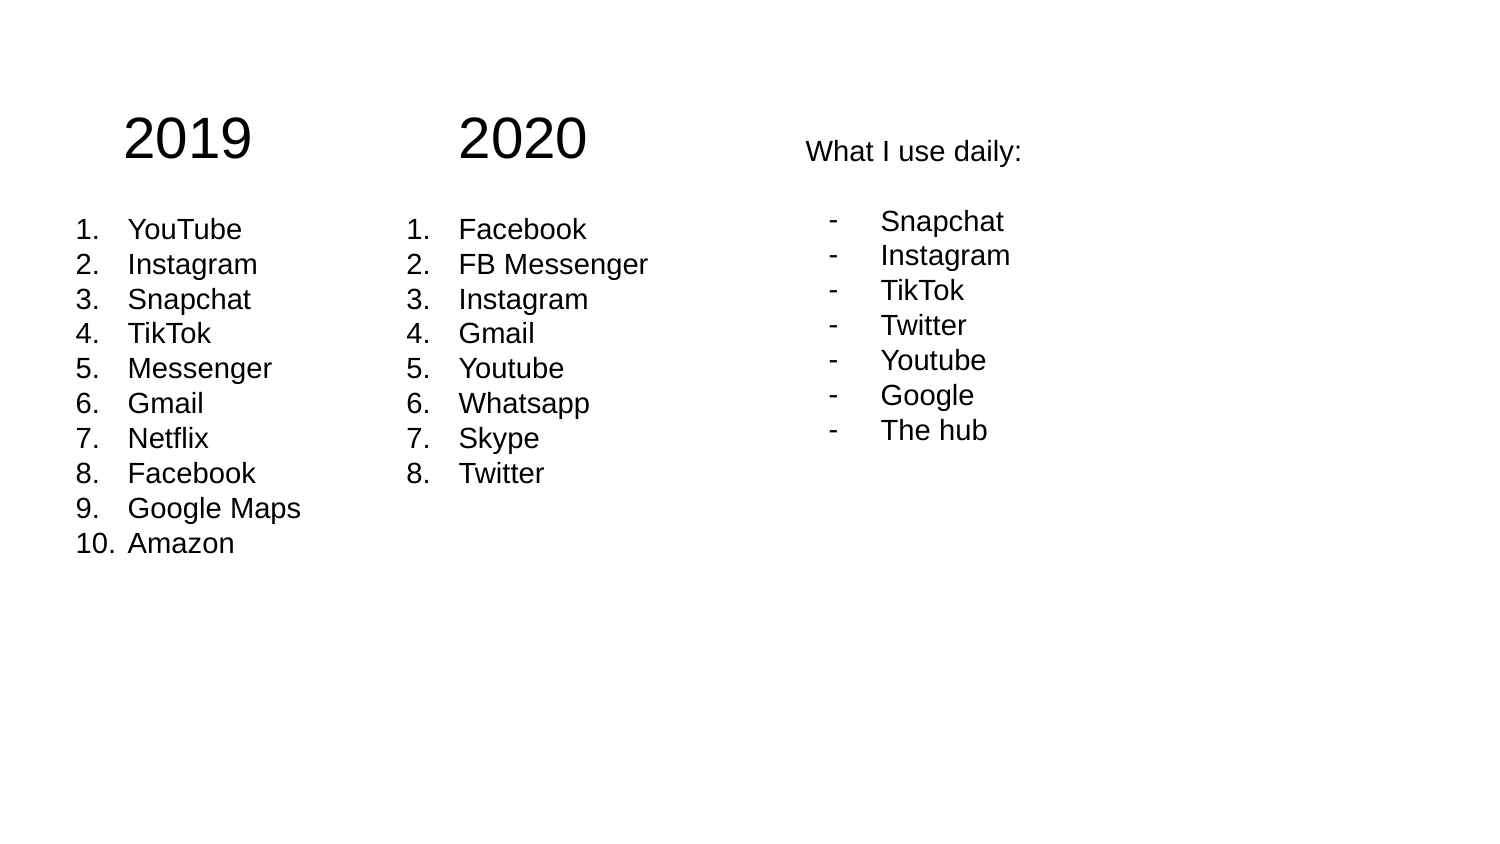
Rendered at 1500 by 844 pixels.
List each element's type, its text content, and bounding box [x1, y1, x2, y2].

text_box Facebook FB Messenger Instagram Gmail Youtube Whatsapp Skype Twitter [368, 195, 700, 524]
text_box 2020 [368, 84, 700, 179]
title 2019 [108, 84, 312, 179]
text_box [784, 98, 1465, 539]
text_box What I use daily: Snapchat Instagram TikTok Twitter Youtube Google The hub [790, 116, 1160, 509]
text_box YouTube Instagram Snapchat TikTok Messenger Gmail Netflix Facebook Google Maps Amazon [37, 195, 566, 800]
